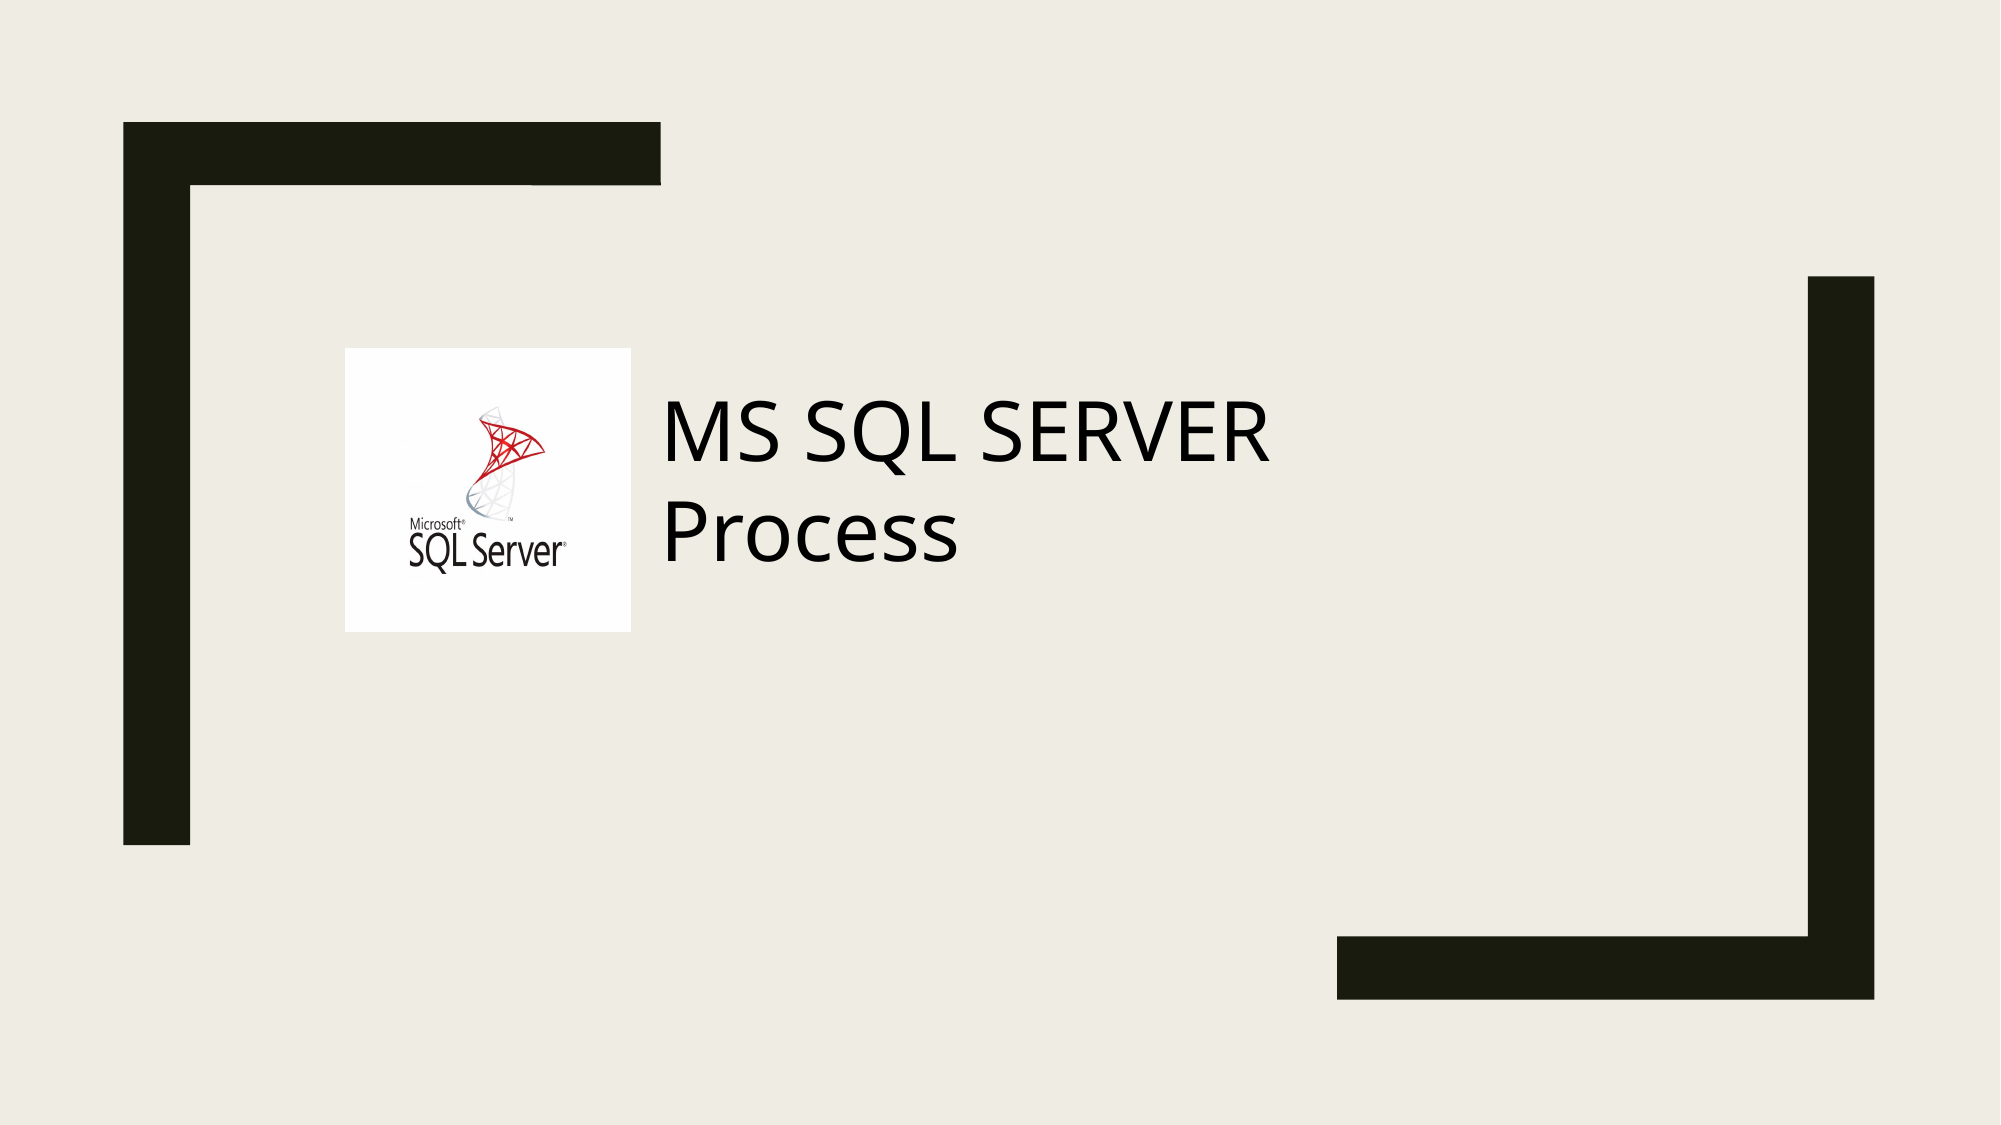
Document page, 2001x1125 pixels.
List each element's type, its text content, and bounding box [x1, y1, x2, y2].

text_box MS SQL SERVER Process [646, 370, 1561, 586]
picture [345, 348, 631, 632]
